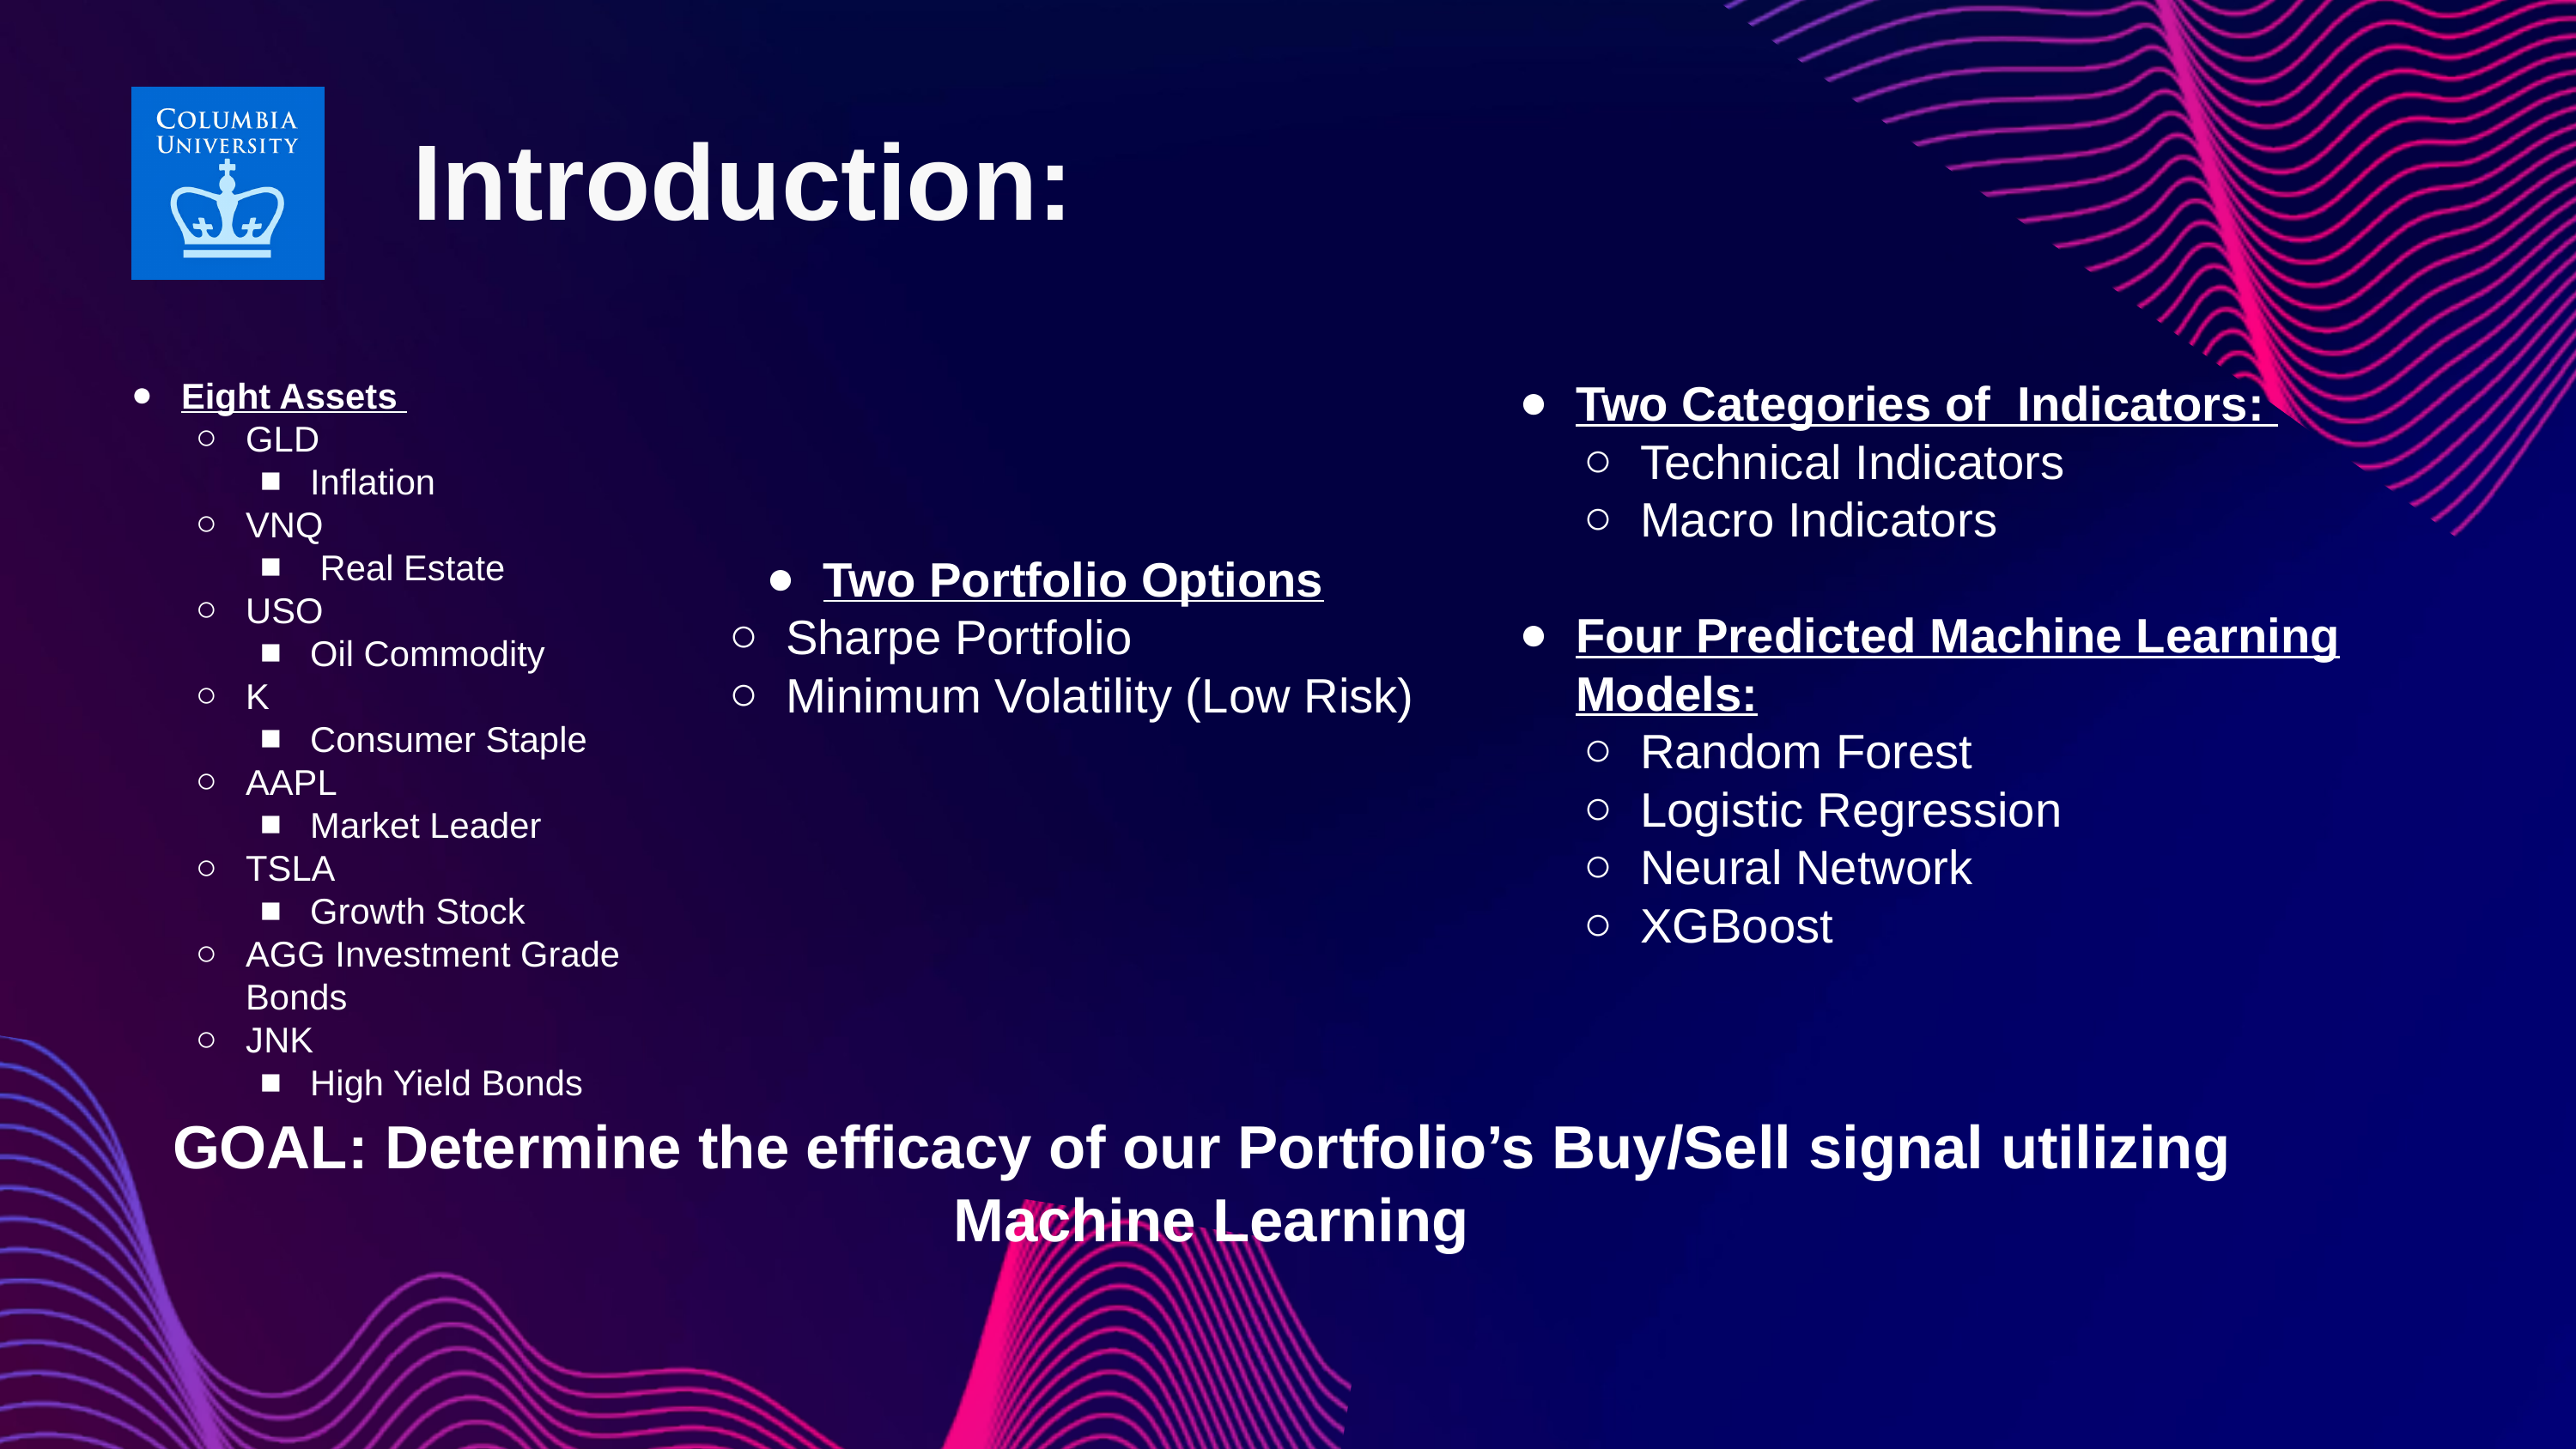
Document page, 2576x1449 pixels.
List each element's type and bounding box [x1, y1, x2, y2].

text_box [144, 87, 2419, 778]
picture [0, 0, 2576, 1449]
